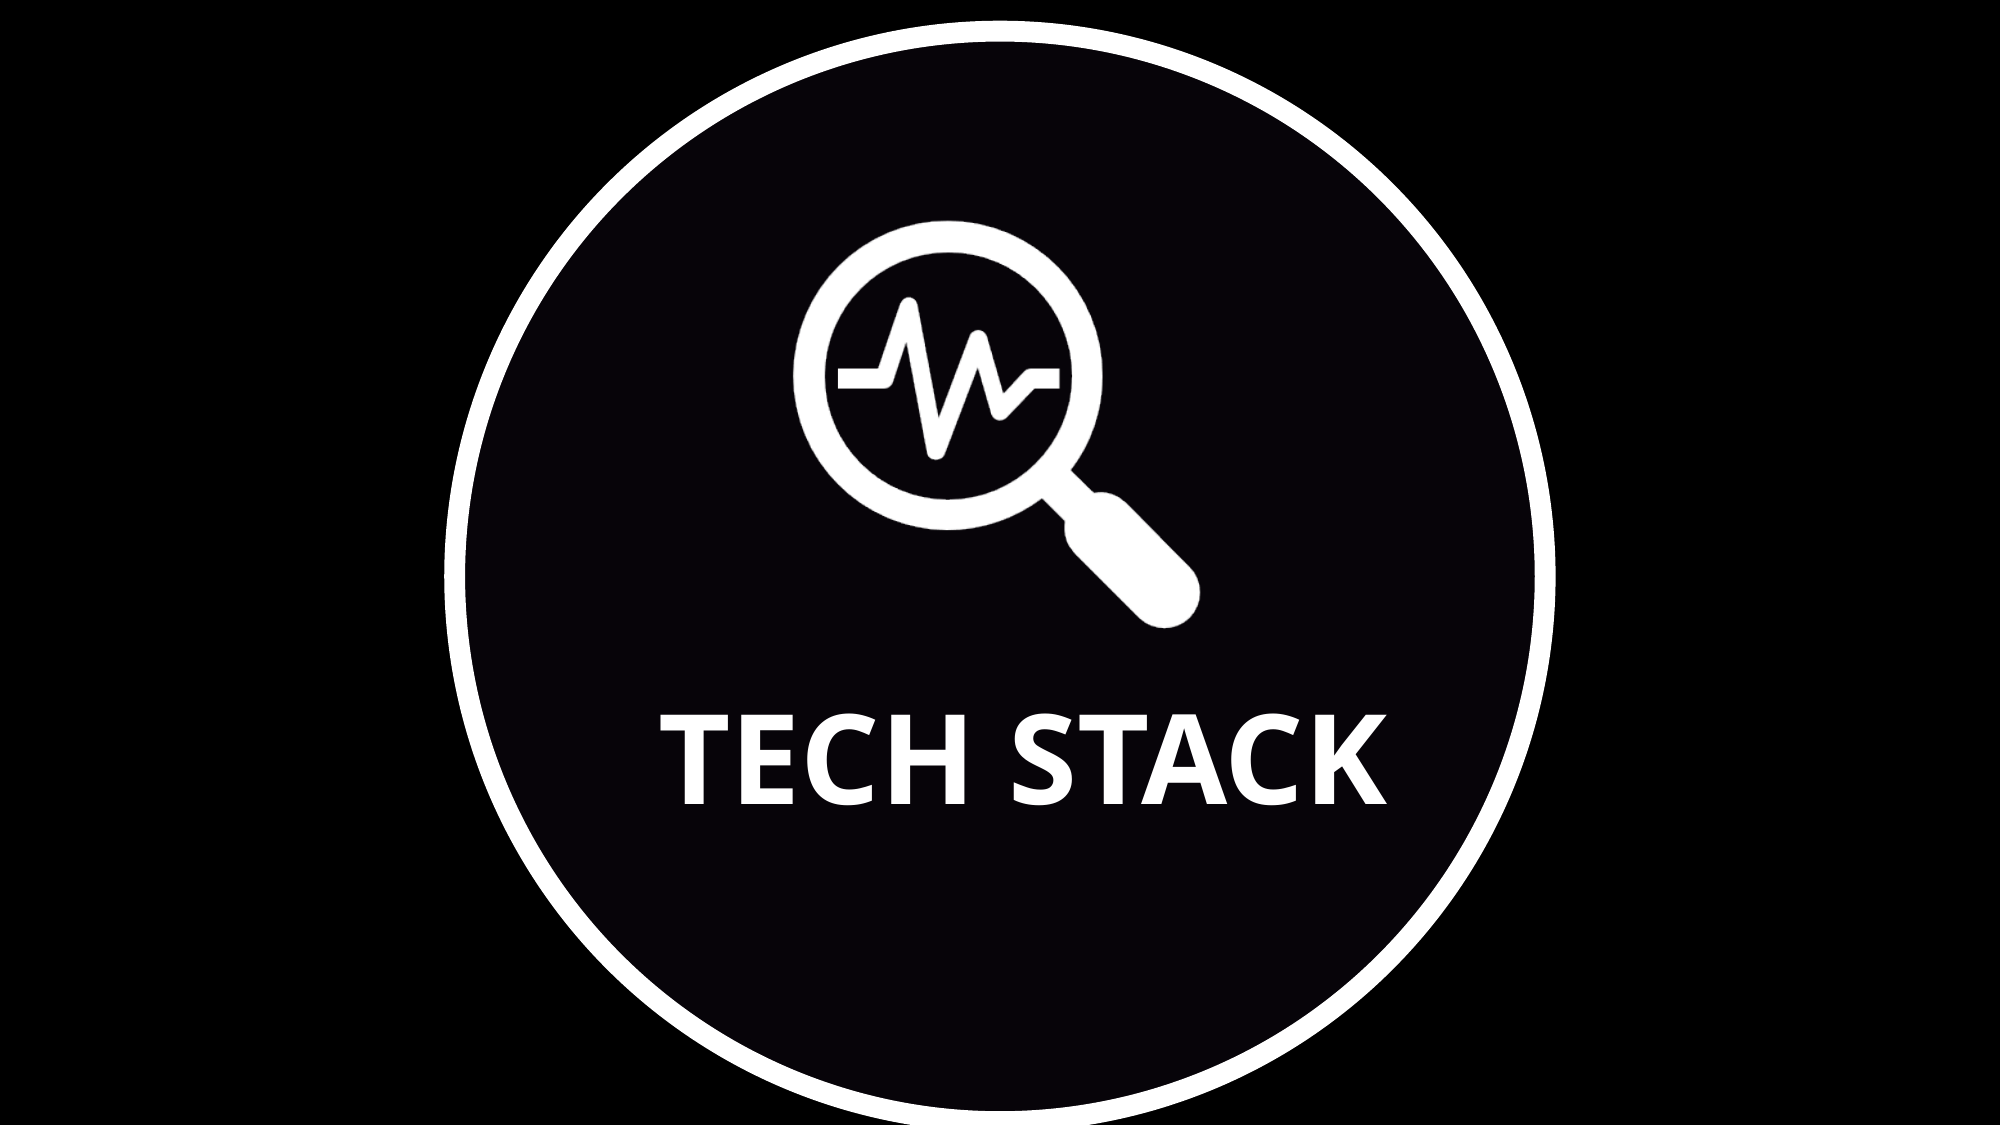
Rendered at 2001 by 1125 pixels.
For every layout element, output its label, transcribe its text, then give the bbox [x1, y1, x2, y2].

picture [752, 177, 1248, 673]
text_box TECH STACK [634, 672, 1412, 837]
text_box [453, 29, 1547, 1124]
